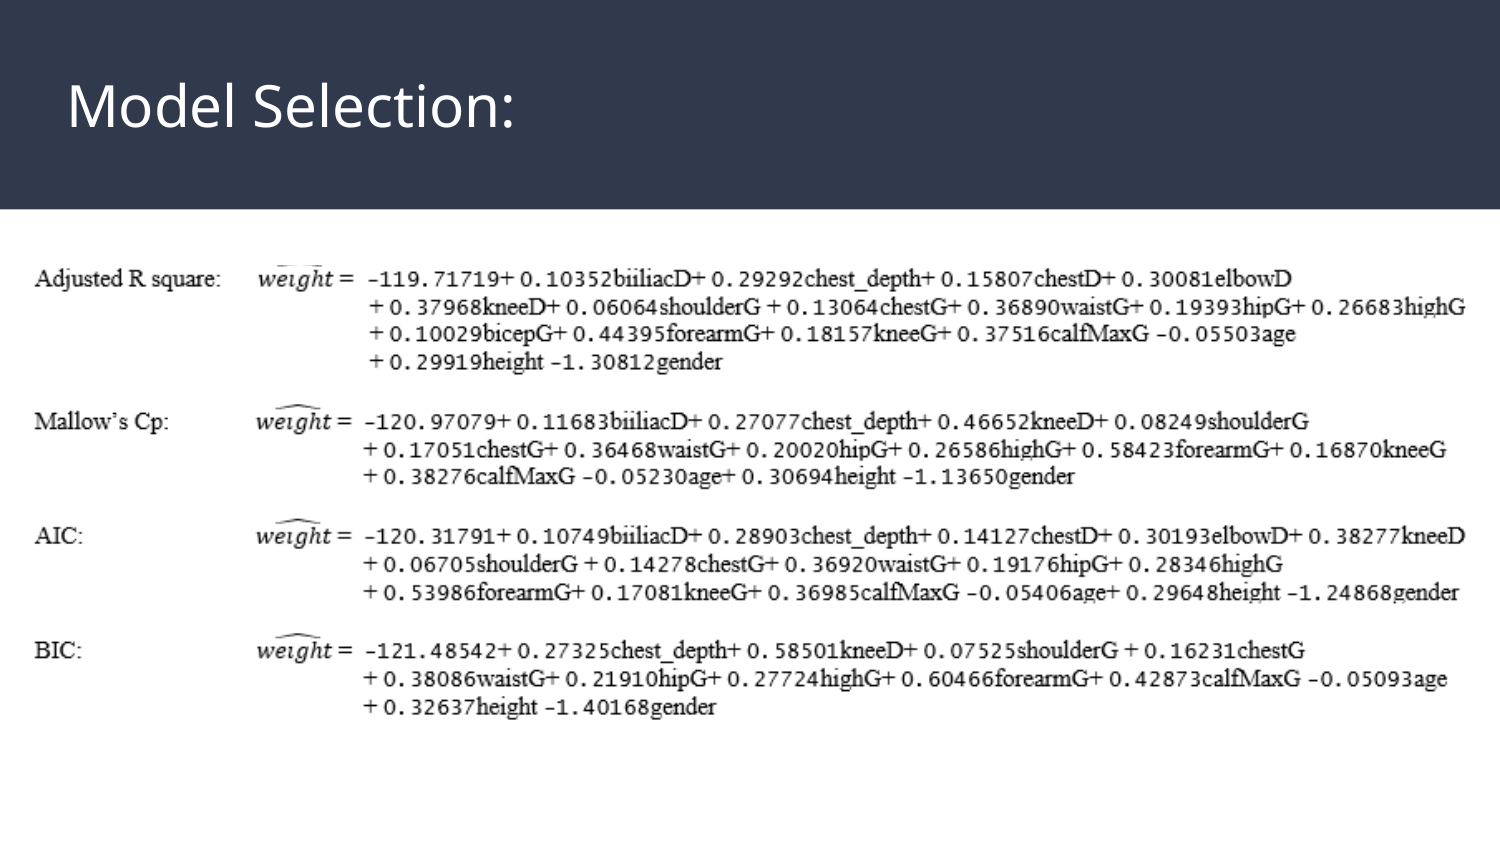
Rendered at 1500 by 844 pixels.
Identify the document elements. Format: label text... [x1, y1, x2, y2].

picture [9, 264, 1495, 738]
title Model Selection: [51, 54, 1449, 157]
